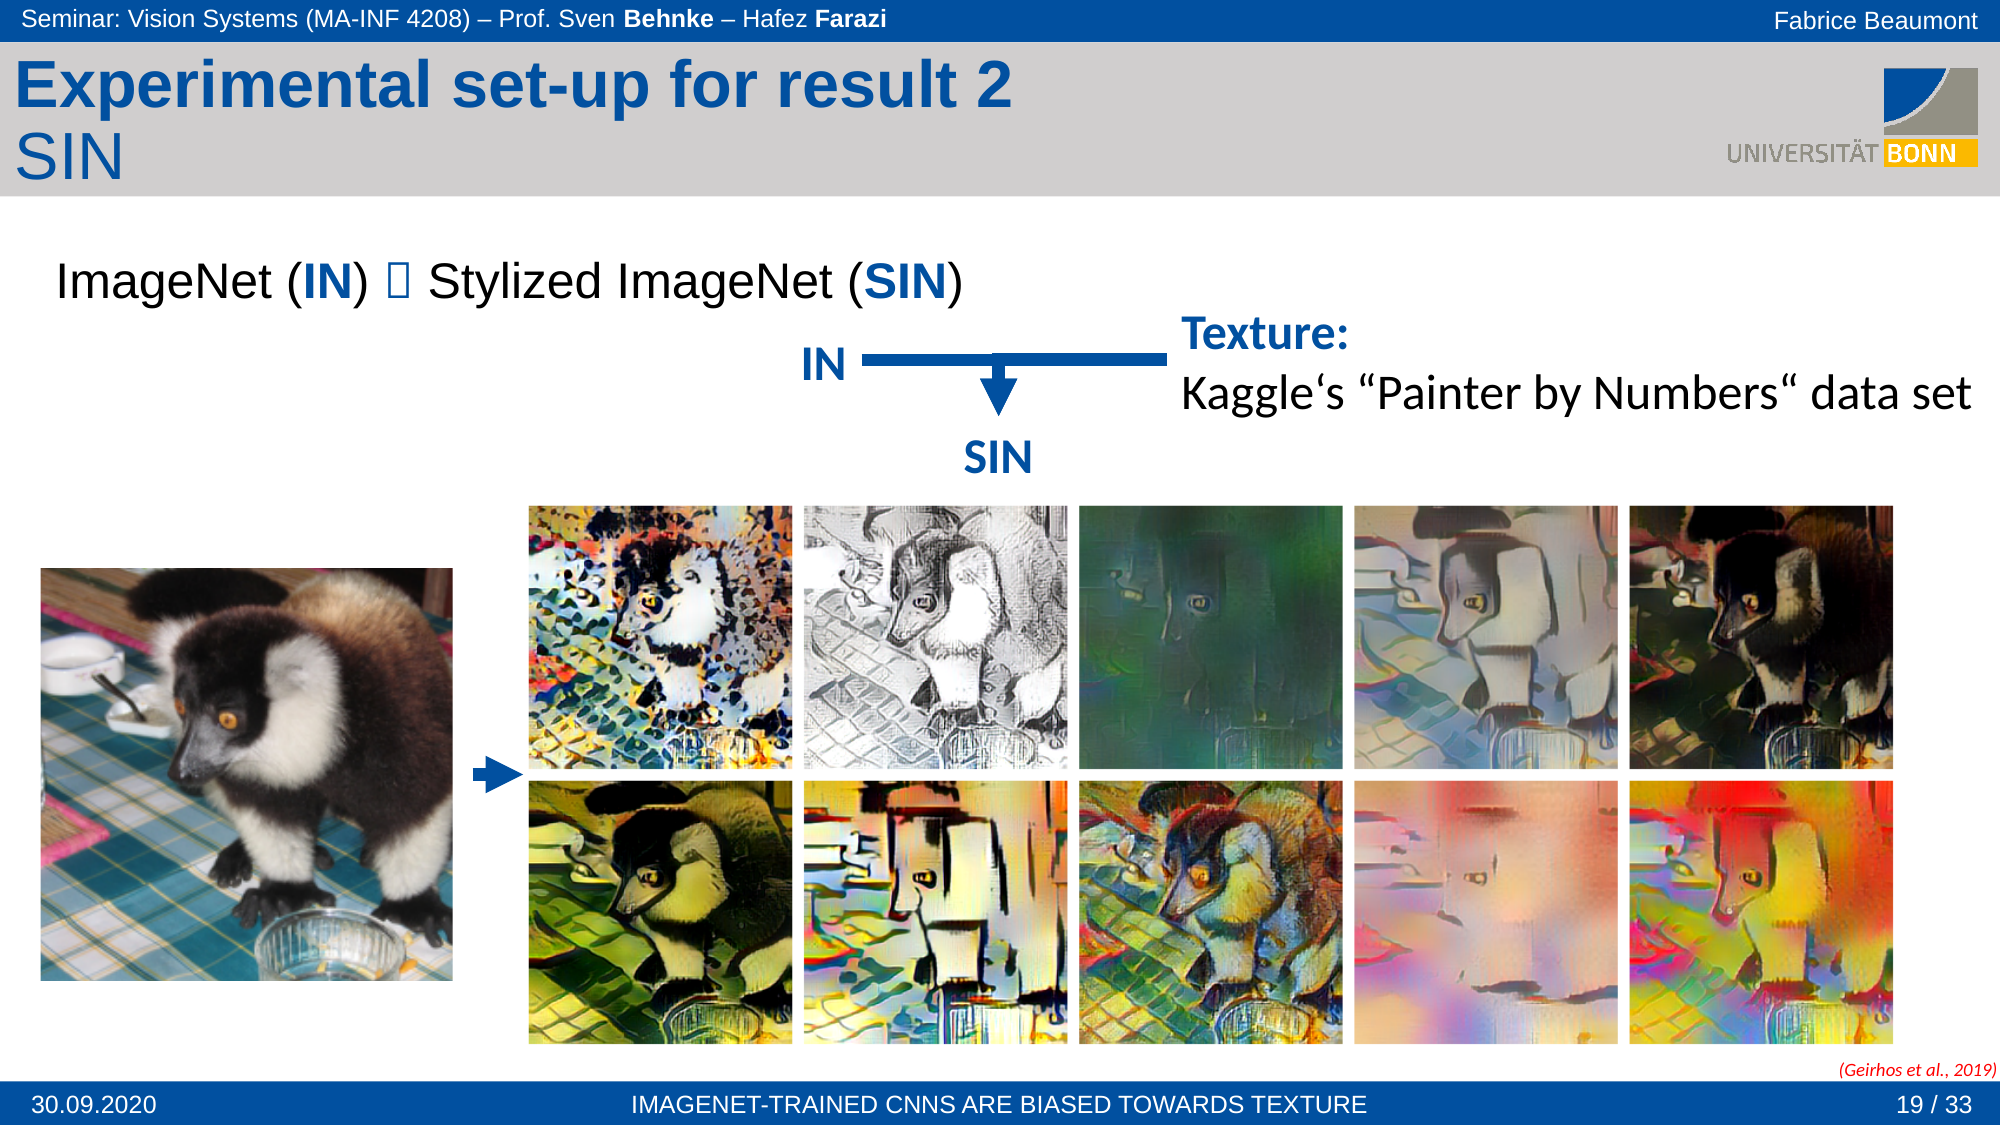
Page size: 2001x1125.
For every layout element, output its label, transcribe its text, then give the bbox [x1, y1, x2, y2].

picture [1724, 44, 1978, 187]
picture [523, 500, 1898, 1049]
list ImageNet (IN)  Stylized ImageNet (SIN) [40, 232, 1957, 313]
text_box SIN [948, 417, 1049, 491]
text_box (Geirhos et al., 2019) [1838, 1057, 2000, 1080]
text_box Texture: Kaggle‘s “Painter by Numbers“ data set [1166, 292, 1989, 428]
picture [40, 568, 453, 981]
text_box 19 / 33 [1850, 1081, 1988, 1125]
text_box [862, 360, 998, 417]
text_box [998, 360, 1167, 417]
text_box IN [785, 322, 862, 398]
list Experimental set-up for result 2 SIN [0, 42, 1725, 122]
